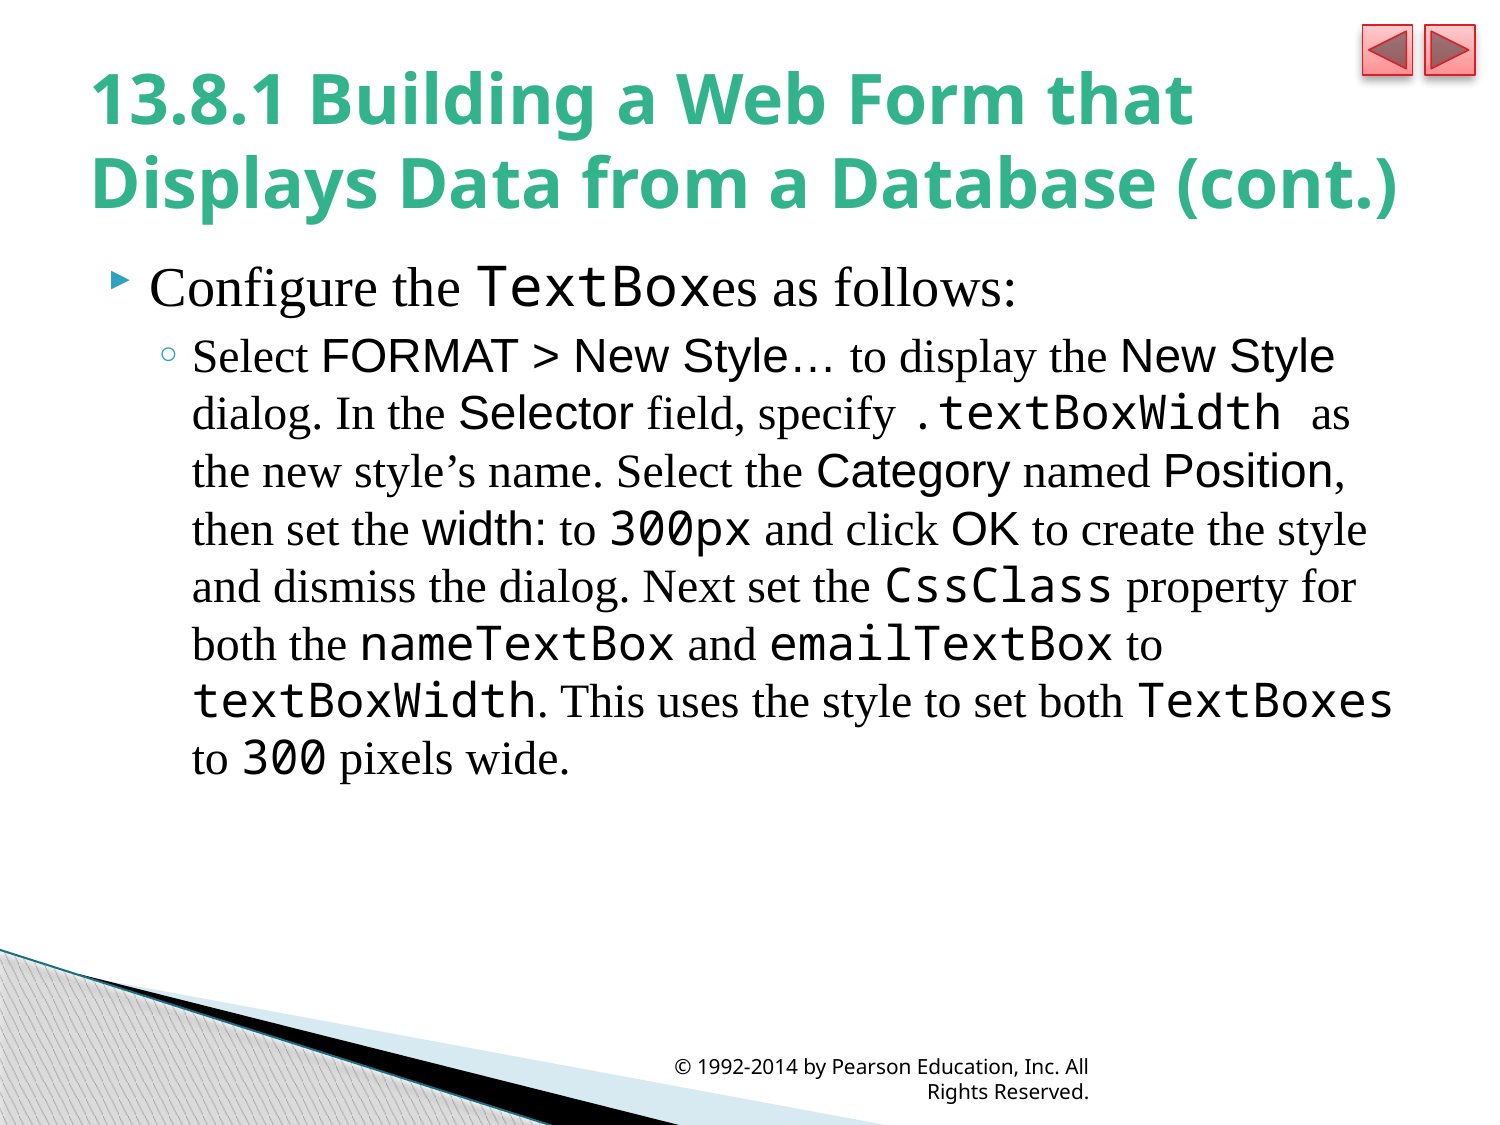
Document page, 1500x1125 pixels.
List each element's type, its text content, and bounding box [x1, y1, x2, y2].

footer © 1992-2014 by Pearson Education, Inc. All Rights Reserved. [650, 1051, 1105, 1112]
title 13.8.1 Building a Web Form that Displays Data from a Database (cont.) [75, 45, 1425, 233]
list Configure the TextBoxes as follows: Select FORMAT > New Style… to display the New Style dialog. In the Selector field, specify .textBoxWidth as the new style’s name. Select the Category named Position, then set the width: to 300px and click OK to create the style and dismiss the dialog. Next set the CssClass property for both the nameTextBox and emailTextBox to textBoxWidth. This uses the style to set both TextBoxes to 300 pixels wide. [75, 242, 1425, 986]
